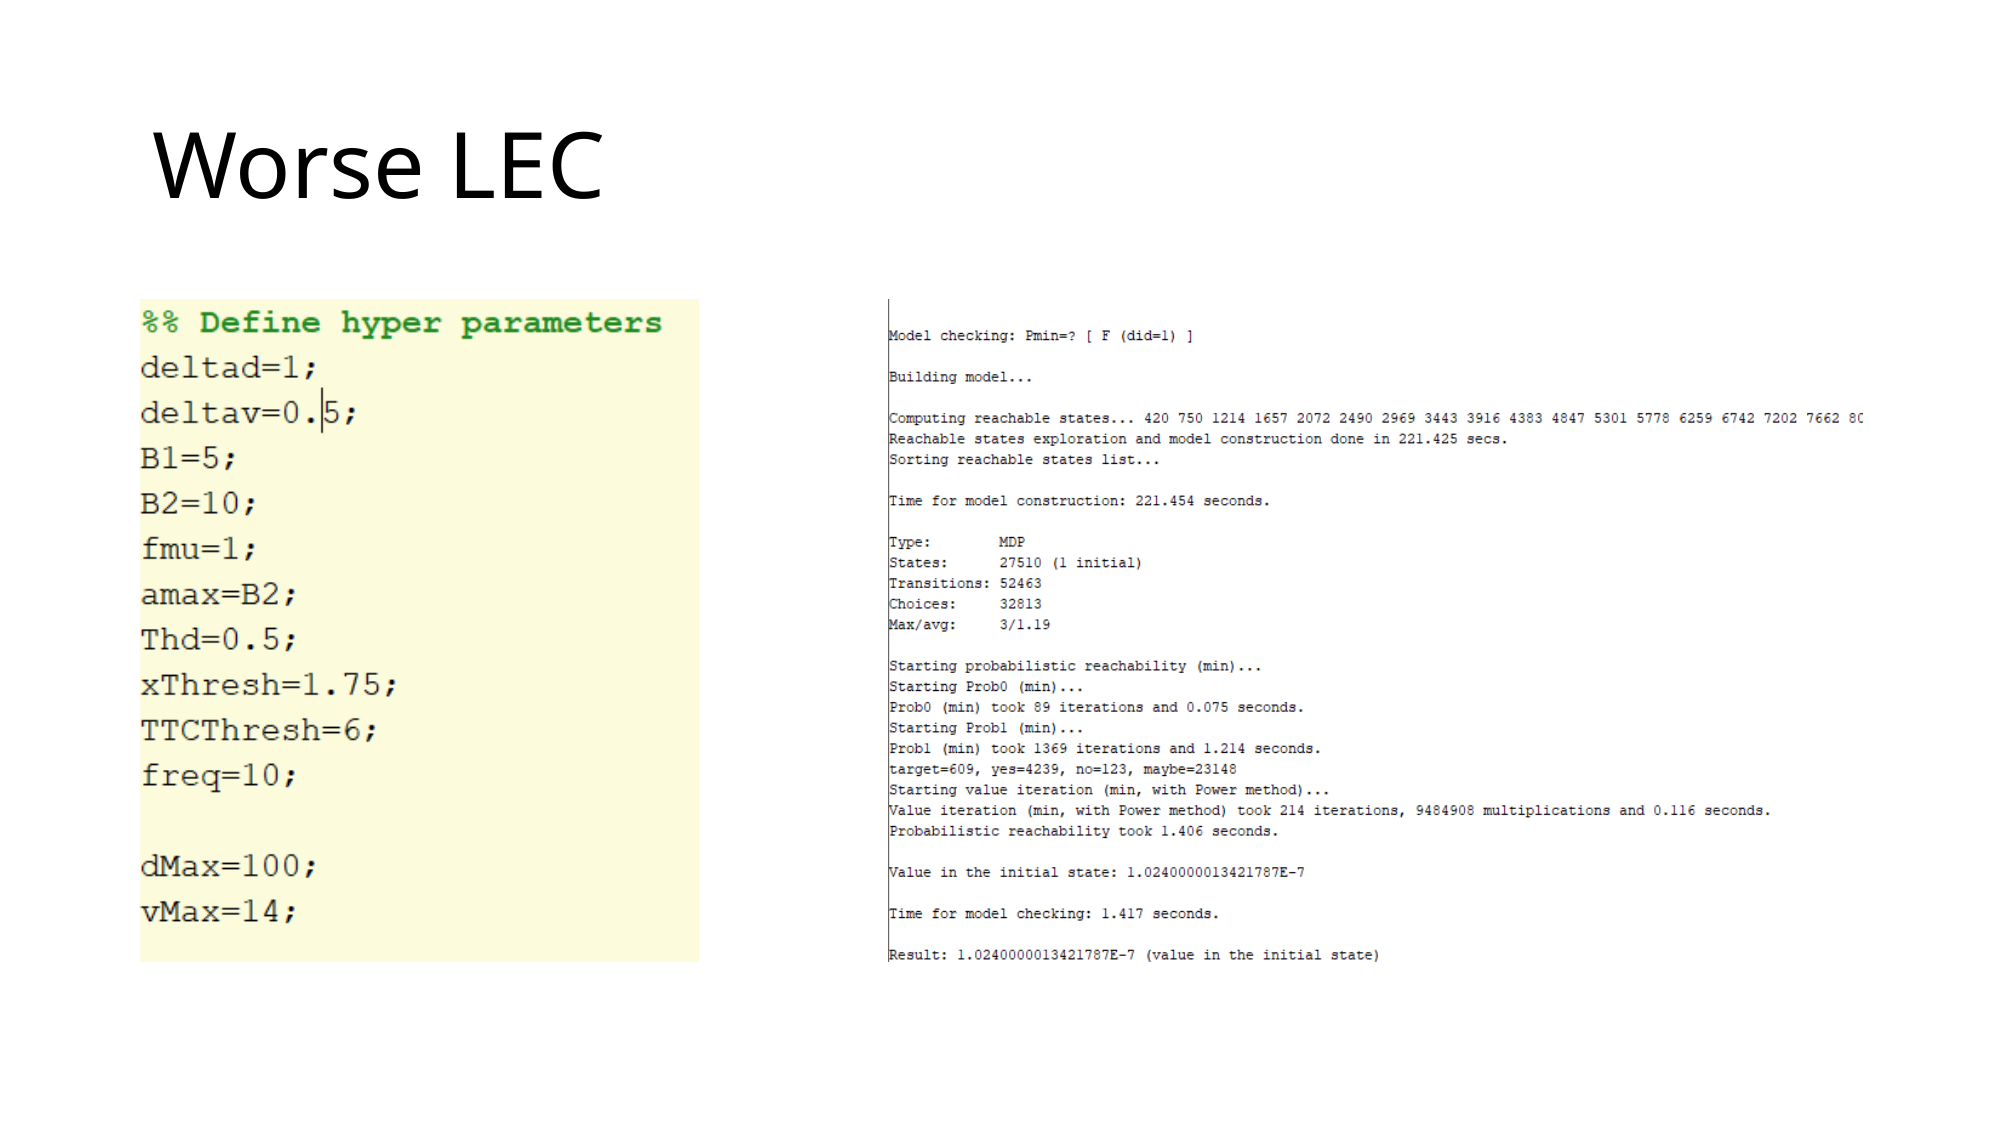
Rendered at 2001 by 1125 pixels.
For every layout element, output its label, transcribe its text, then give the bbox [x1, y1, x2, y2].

title Worse LEC [137, 59, 1863, 278]
picture [887, 299, 1863, 962]
picture [137, 299, 699, 962]
